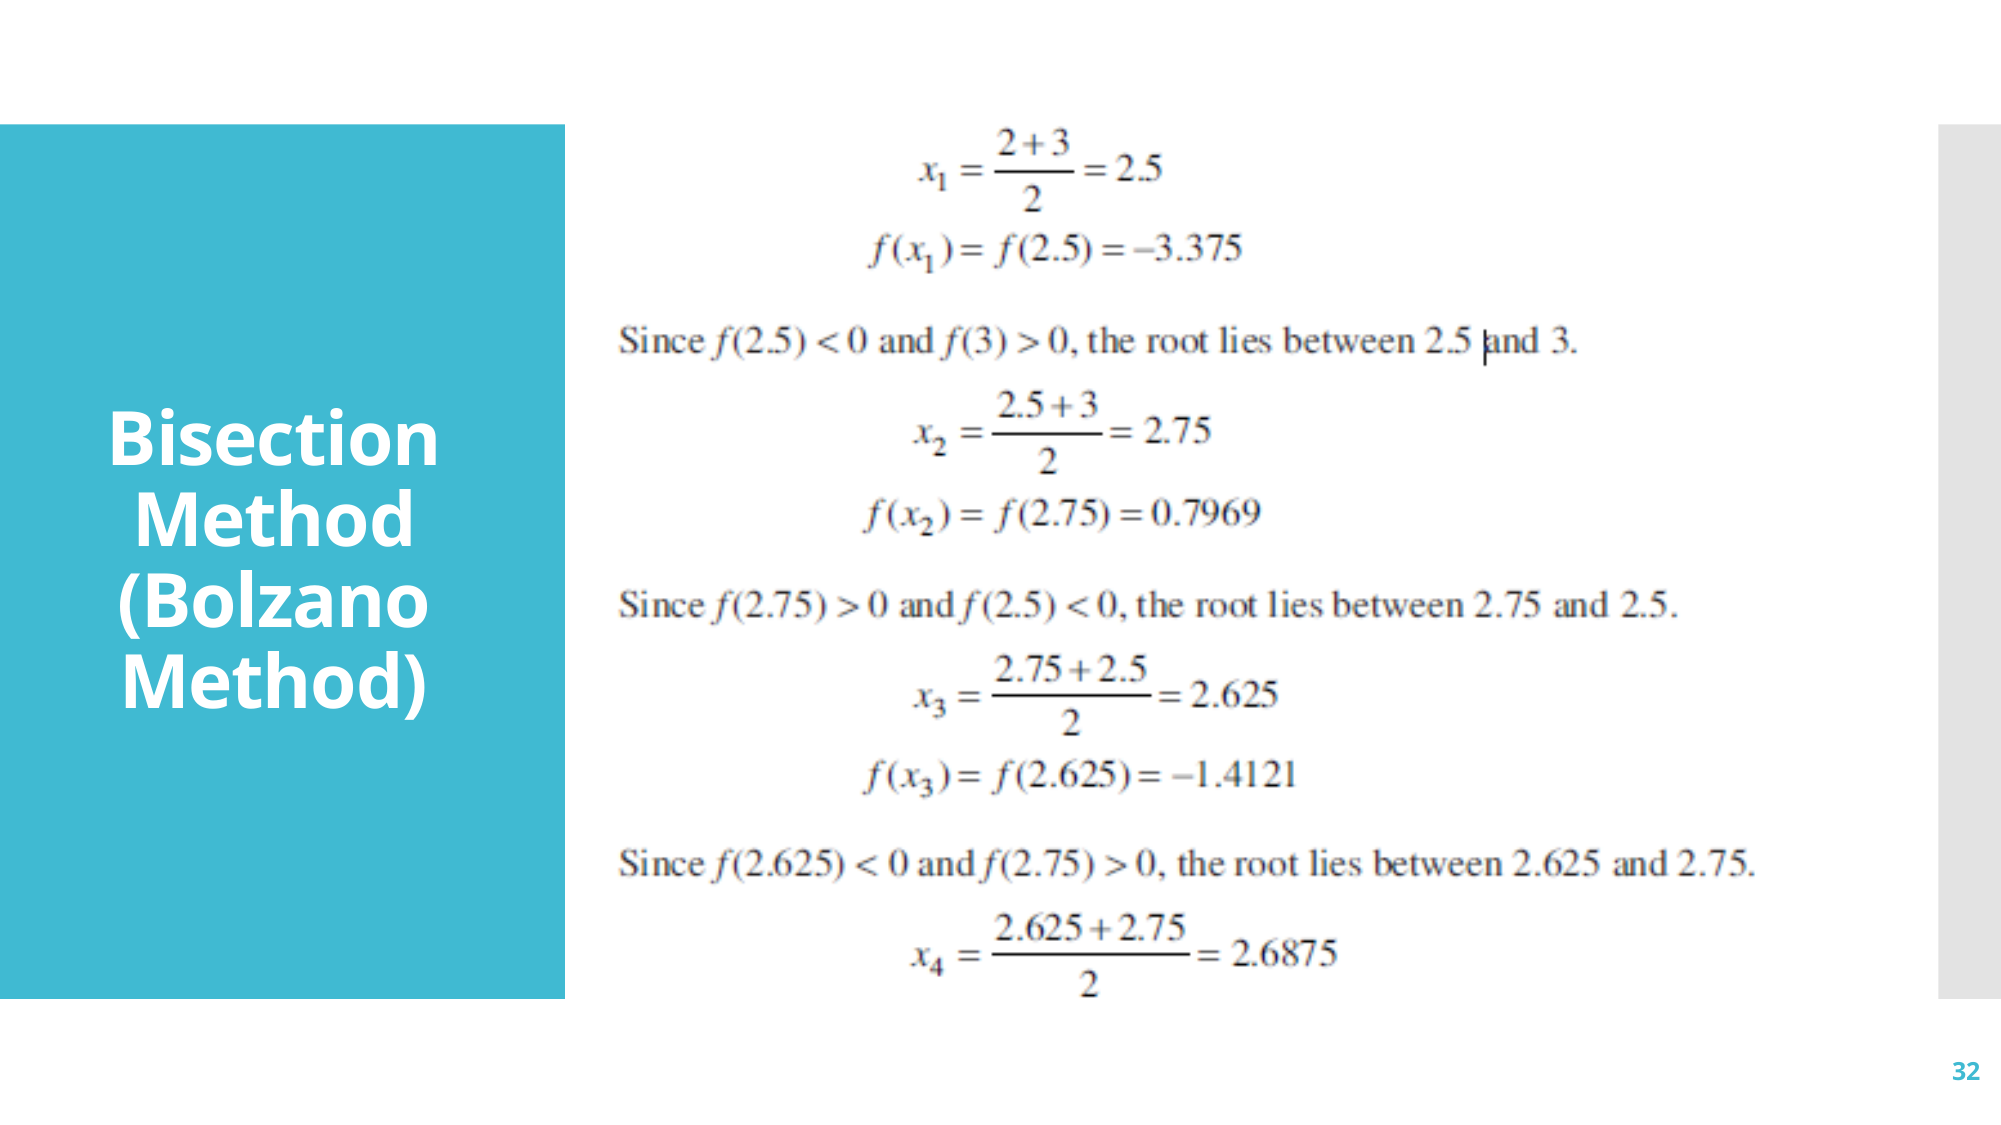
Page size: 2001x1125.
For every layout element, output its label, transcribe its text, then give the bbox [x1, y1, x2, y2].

picture [596, 826, 1773, 1013]
picture [596, 112, 1773, 287]
picture [596, 557, 1773, 801]
picture [596, 300, 1773, 544]
text_box Bisection Method (Bolzano Method) [31, 185, 516, 940]
slide_number 32 [1744, 1042, 1996, 1103]
